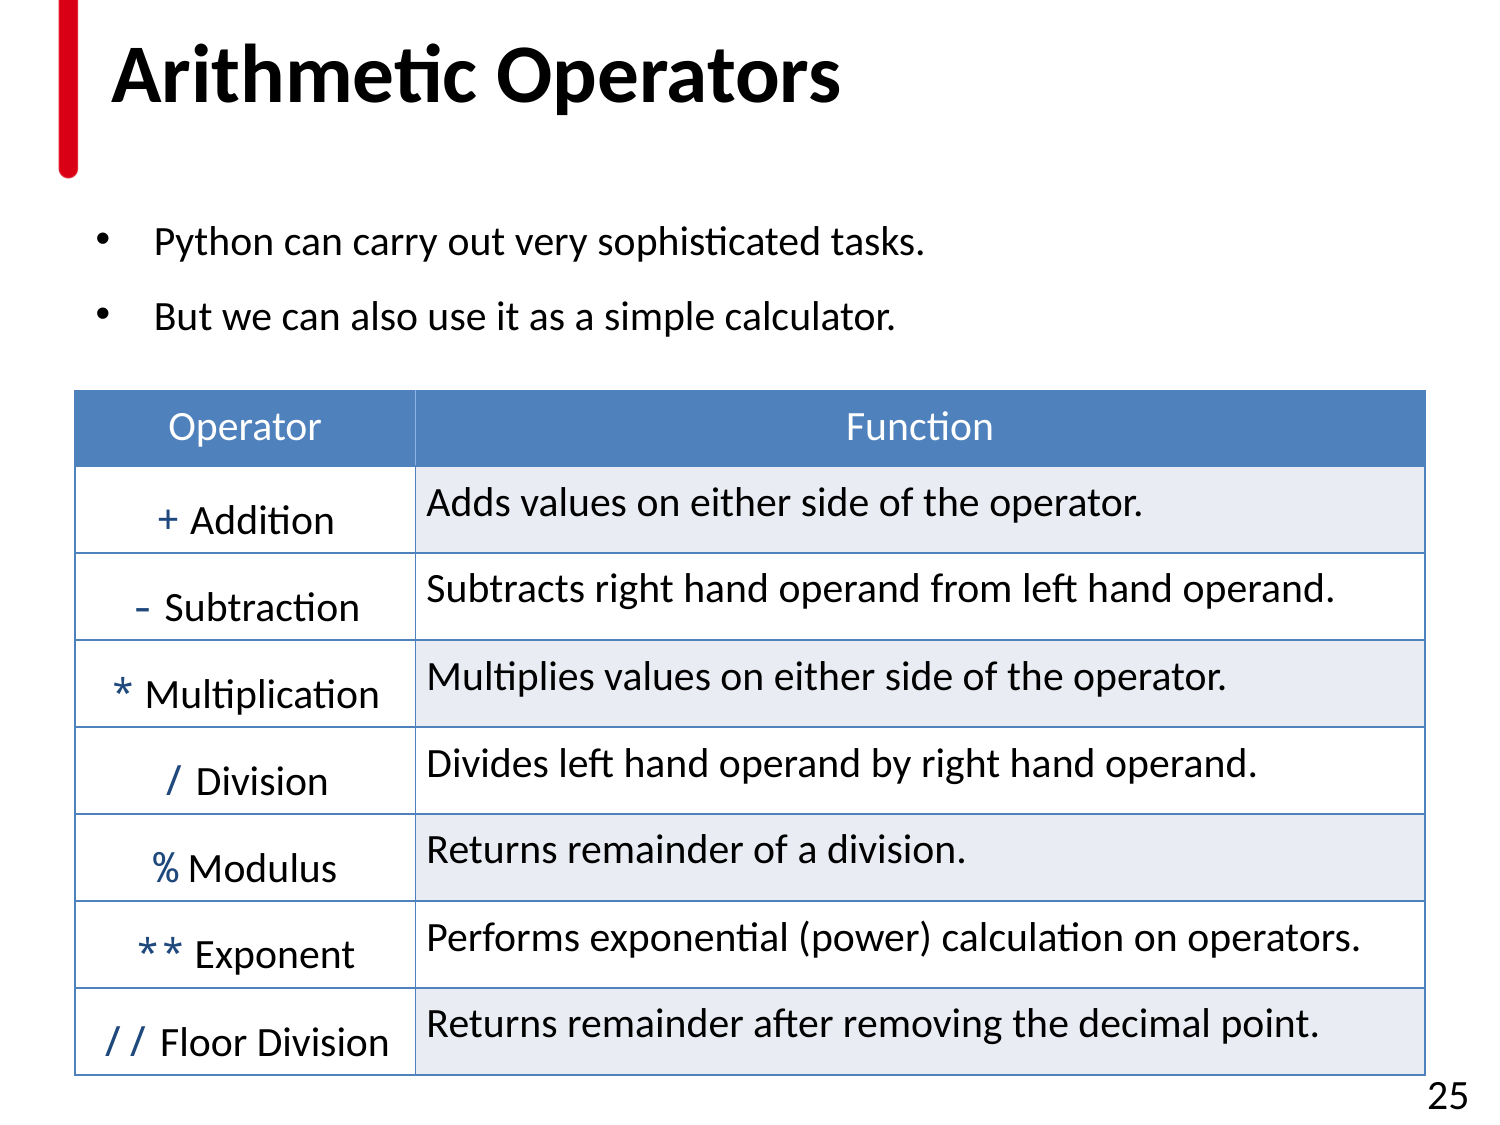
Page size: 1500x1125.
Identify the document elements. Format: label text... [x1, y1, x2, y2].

table_cell ** Exponent [76, 902, 415, 987]
table_cell Multiplies values on either side of the operator. [416, 641, 1424, 726]
table_cell / Division [76, 728, 415, 813]
table_cell // Floor Division [76, 989, 415, 1074]
table_cell Performs exponential (power) calculation on operators. [416, 902, 1424, 987]
list Python can carry out very sophisticated tasks. But we can also use it as a simple calculator. [80, 206, 1470, 701]
table_cell Returns remainder after removing the decimal point. [416, 989, 1424, 1074]
table_cell % Modulus [76, 815, 415, 900]
picture [57, 0, 81, 200]
table_cell - Subtraction [76, 554, 415, 639]
table_cell + Addition [76, 467, 415, 552]
title Arithmetic Operators [96, 0, 1500, 138]
table_cell Adds values on either side of the operator. [416, 467, 1424, 552]
table_header Operator [76, 391, 415, 465]
table_cell Divides left hand operand by right hand operand. [416, 728, 1424, 813]
table_header Function [416, 391, 1424, 465]
table_cell * Multiplication [76, 641, 415, 726]
table_cell Returns remainder of a division. [416, 815, 1424, 900]
table_cell Subtracts right hand operand from left hand operand. [416, 554, 1424, 639]
